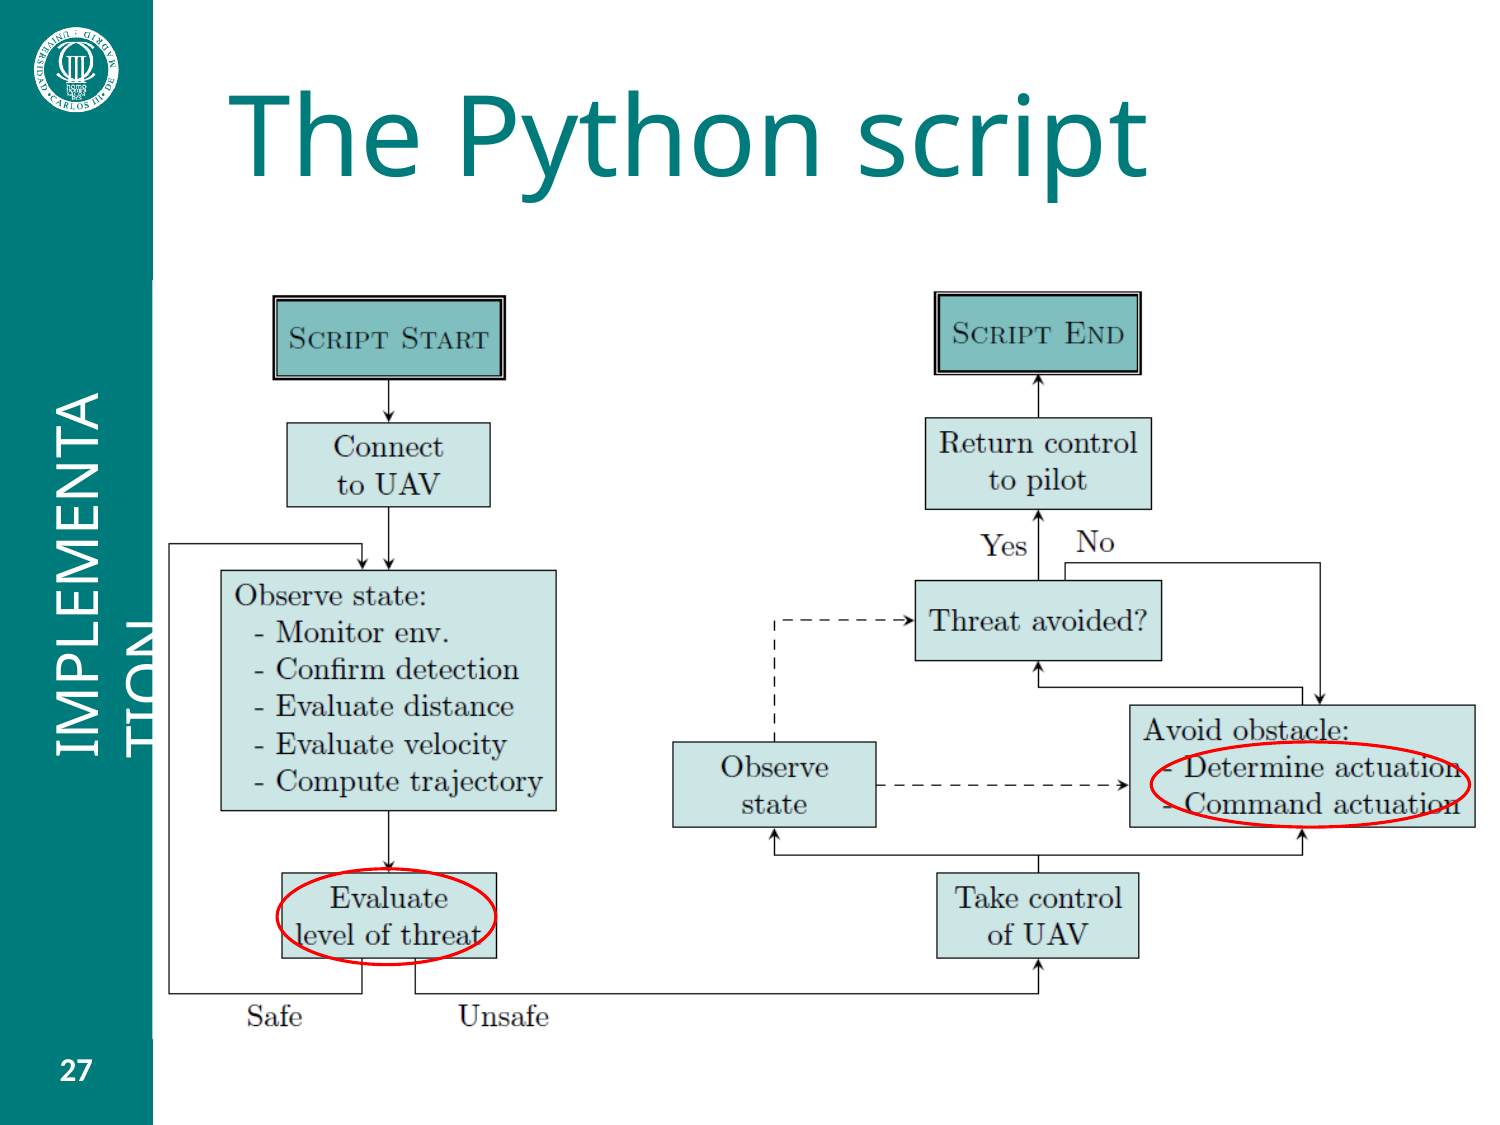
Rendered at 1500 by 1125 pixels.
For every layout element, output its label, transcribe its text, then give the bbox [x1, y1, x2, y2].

slide_number 27 [42, 1038, 110, 1099]
picture [152, 280, 1500, 1039]
text_box Implementation [33, 351, 152, 774]
text_box [0, 0, 154, 1125]
picture [31, 24, 122, 115]
text_box The Python script [213, 56, 1481, 206]
